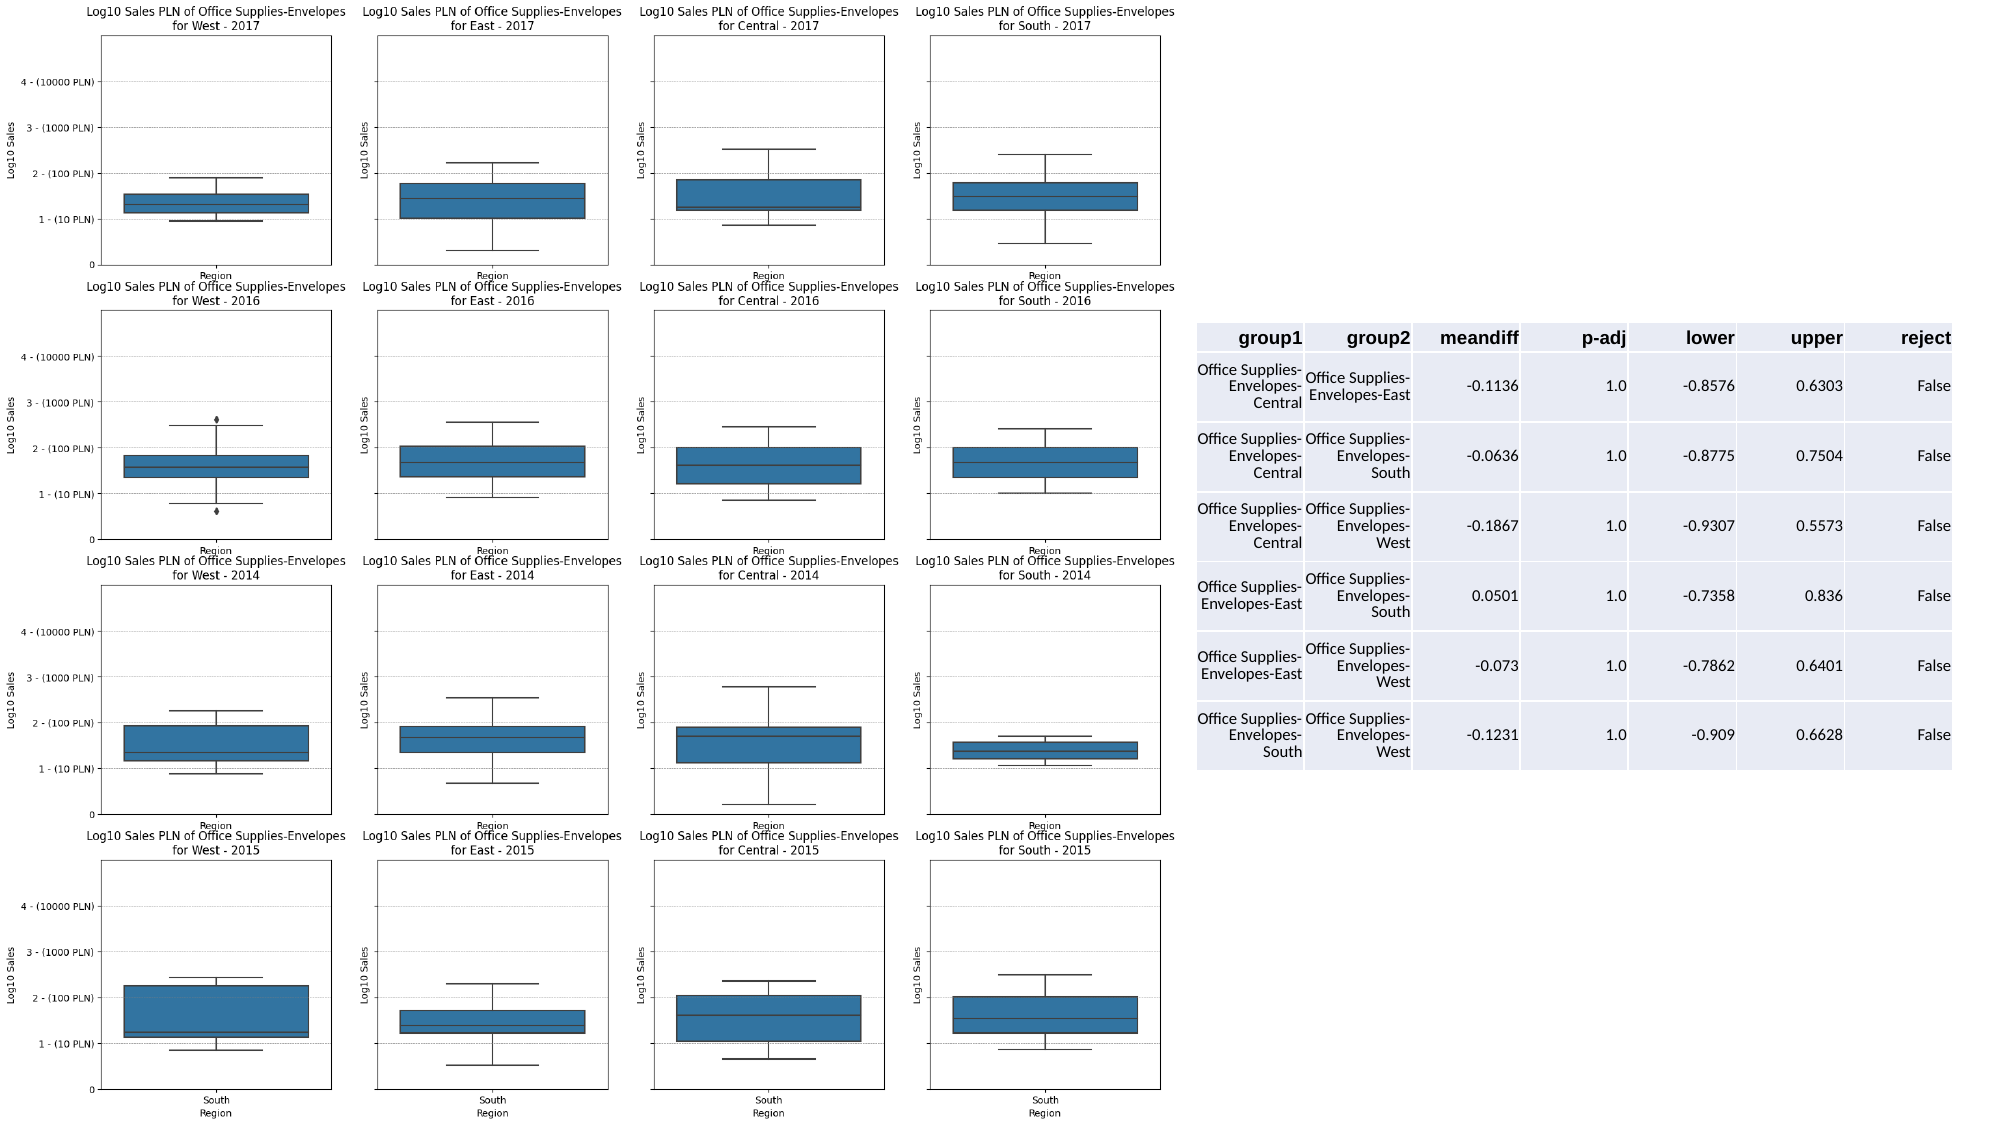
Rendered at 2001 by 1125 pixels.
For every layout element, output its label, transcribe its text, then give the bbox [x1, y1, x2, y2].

table_cell Office Supplies-Envelopes-South [1305, 562, 1411, 630]
table_cell -0.8576 [1629, 353, 1736, 421]
table_cell 1.0 [1521, 423, 1627, 491]
table_cell 0.6628 [1737, 702, 1844, 770]
table_cell 1.0 [1521, 702, 1627, 770]
table_cell -0.9307 [1629, 493, 1736, 561]
table_cell 1.0 [1521, 562, 1627, 630]
table_cell 0.5573 [1737, 493, 1844, 561]
table_cell 1.0 [1521, 353, 1627, 421]
table_cell 0.7504 [1737, 423, 1844, 491]
table_header meandiff [1413, 323, 1519, 351]
table_cell Office Supplies-Envelopes-Central [1197, 493, 1303, 561]
table_cell -0.1231 [1413, 702, 1519, 770]
table_cell -0.7862 [1629, 632, 1736, 700]
table_cell False [1845, 353, 1952, 421]
table_cell Office Supplies-Envelopes-South [1197, 702, 1303, 770]
table_header reject [1845, 323, 1952, 351]
table_cell False [1845, 423, 1952, 491]
table_cell False [1845, 562, 1952, 630]
table_header upper [1737, 323, 1844, 351]
table_cell Office Supplies-Envelopes-East [1197, 632, 1303, 700]
table_cell -0.909 [1629, 702, 1736, 770]
table_cell 0.836 [1737, 562, 1844, 630]
table_cell Office Supplies-Envelopes-West [1305, 493, 1411, 561]
table_cell -0.073 [1413, 632, 1519, 700]
table_cell Office Supplies-Envelopes-East [1197, 562, 1303, 630]
table_header lower [1629, 323, 1736, 351]
table_cell Office Supplies-Envelopes-South [1305, 423, 1411, 491]
table_header group2 [1305, 323, 1411, 351]
table_cell 0.0501 [1413, 562, 1519, 630]
table_cell Office Supplies-Envelopes-Central [1197, 423, 1303, 491]
table_cell 1.0 [1521, 493, 1627, 561]
table_cell False [1845, 493, 1952, 561]
table_cell -0.0636 [1413, 423, 1519, 491]
table_cell Office Supplies-Envelopes-East [1305, 353, 1411, 421]
table_cell 0.6401 [1737, 632, 1844, 700]
table_cell 1.0 [1521, 632, 1627, 700]
table_cell Office Supplies-Envelopes-West [1305, 702, 1411, 770]
table_cell -0.7358 [1629, 562, 1736, 630]
table_cell Office Supplies-Envelopes-West [1305, 632, 1411, 700]
table_cell 0.6303 [1737, 353, 1844, 421]
table_cell Office Supplies-Envelopes-Central [1197, 353, 1303, 421]
table_cell -0.8775 [1629, 423, 1736, 491]
table_cell -0.1136 [1413, 353, 1519, 421]
table_header p-adj [1521, 323, 1627, 351]
picture [0, 0, 1181, 1125]
table_cell -0.1867 [1413, 493, 1519, 561]
table_cell False [1845, 702, 1952, 770]
table_cell False [1845, 632, 1952, 700]
table_header group1 [1197, 323, 1303, 351]
